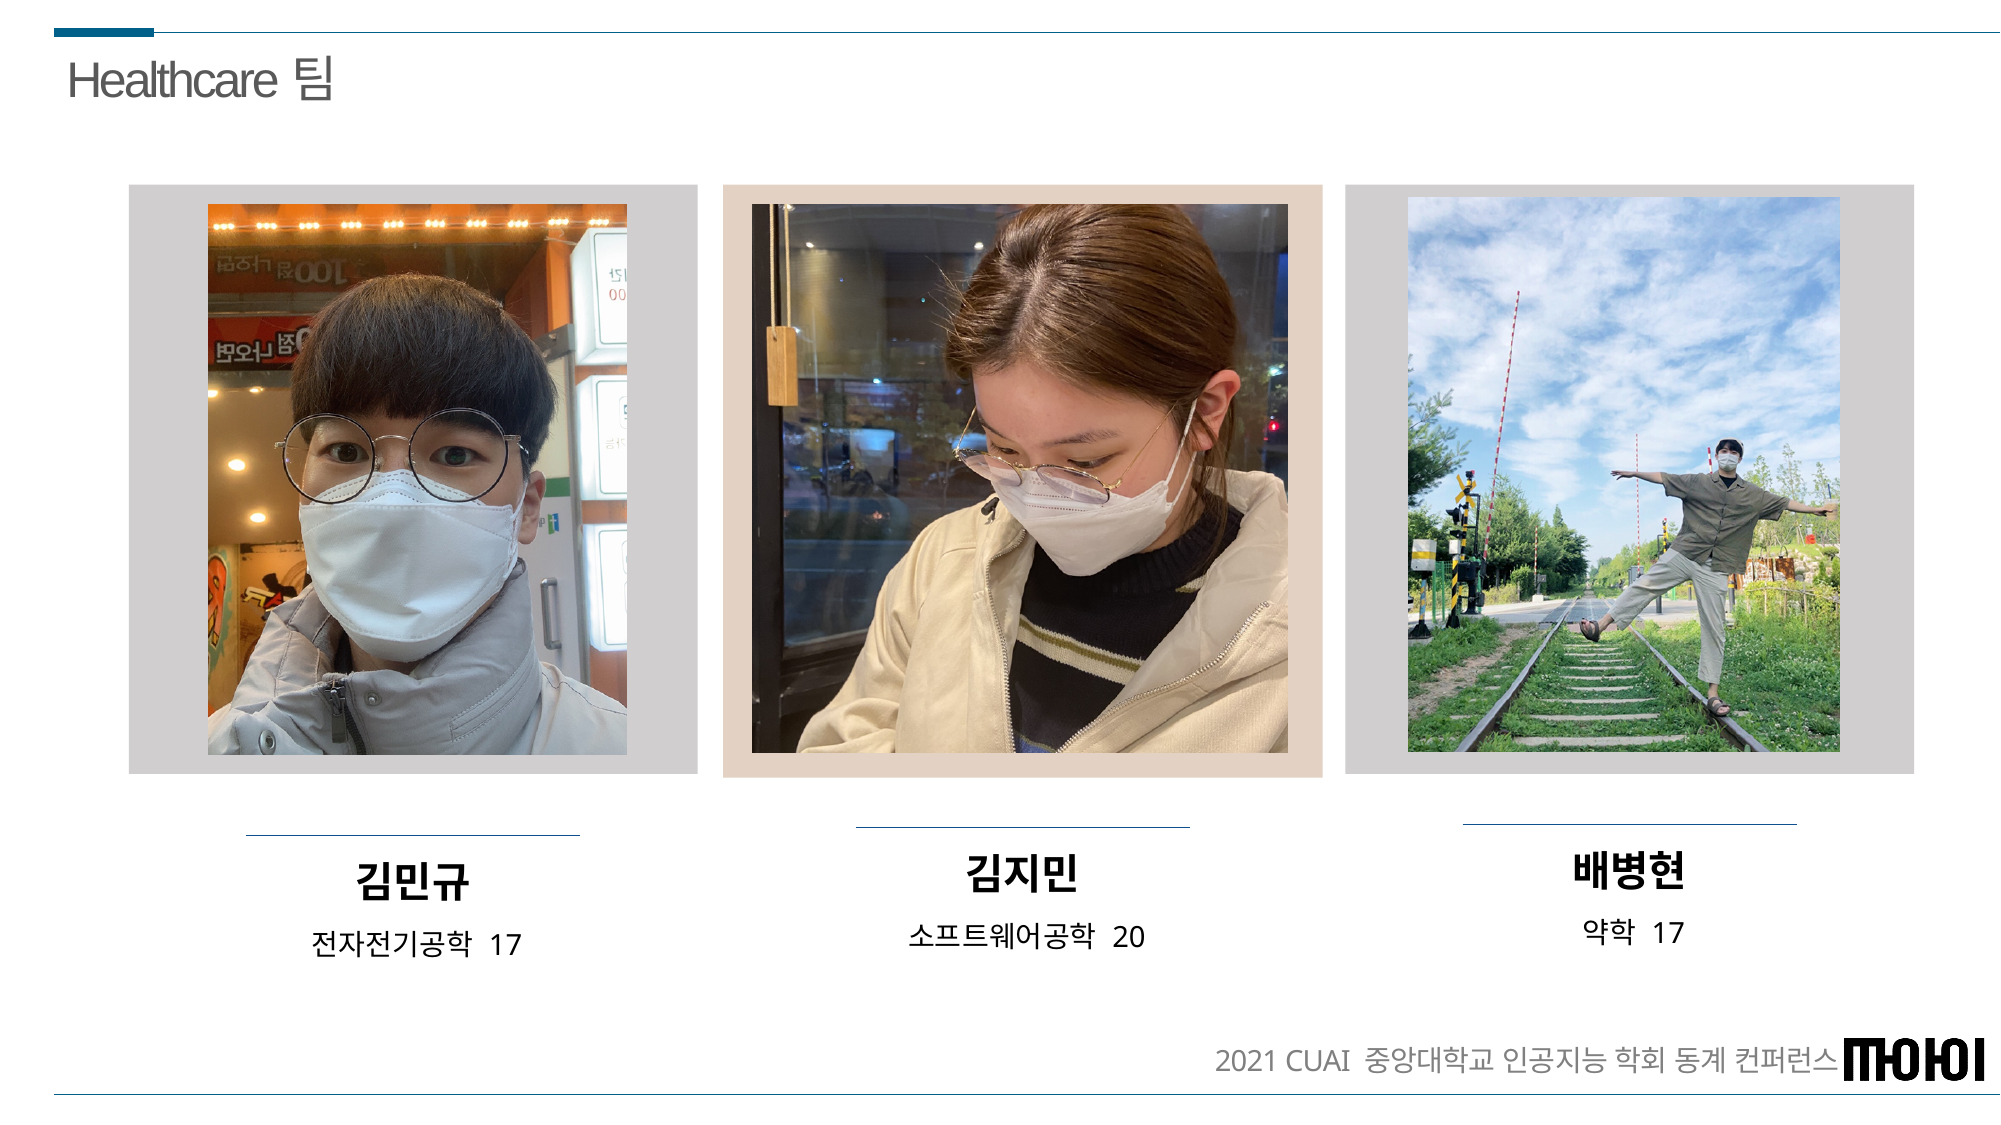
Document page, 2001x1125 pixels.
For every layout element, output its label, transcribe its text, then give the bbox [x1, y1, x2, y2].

text_box [722, 184, 1324, 779]
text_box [855, 827, 1190, 962]
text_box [245, 835, 581, 970]
text_box Healthcare팀 [37, 39, 353, 115]
text_box 2021 CUAI 중앙대학교 인공지능 학회 동계 컨퍼런스 [1199, 1035, 1839, 1085]
picture [1839, 1035, 1989, 1086]
text_box [128, 184, 699, 775]
picture [207, 204, 627, 755]
picture [1408, 197, 1840, 752]
text_box [1344, 184, 1915, 775]
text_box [1462, 824, 1797, 958]
picture [752, 204, 1288, 753]
